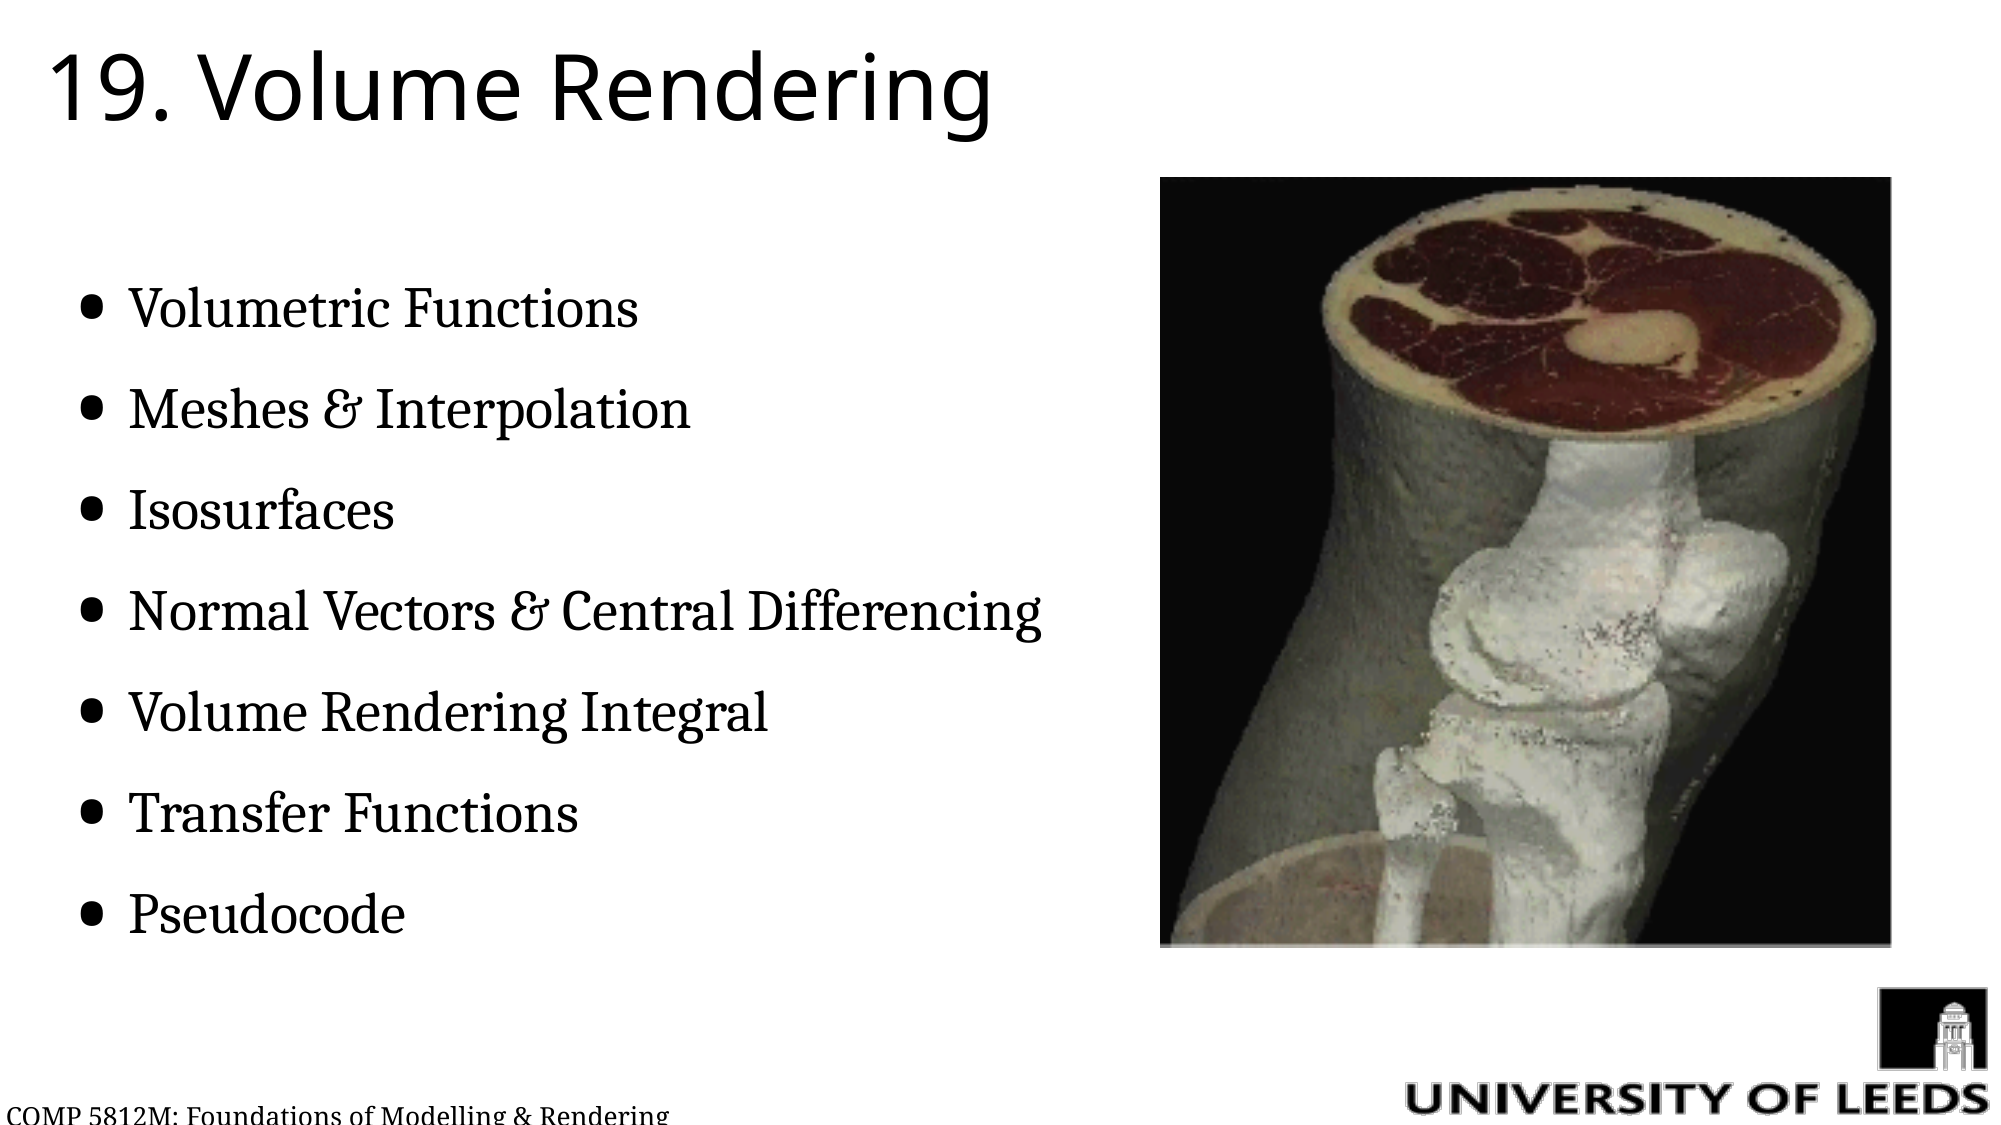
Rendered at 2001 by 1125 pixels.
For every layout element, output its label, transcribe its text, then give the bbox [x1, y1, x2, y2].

picture [1398, 941, 1998, 1125]
picture [1160, 177, 1895, 948]
list Volumetric Functions Meshes & Interpolation Isosurfaces Normal Vectors & Central Differencing Volume Rendering Integral Transfer Functions Pseudocode [29, 174, 1971, 1049]
title 19. Volume Rendering [29, 7, 1971, 174]
